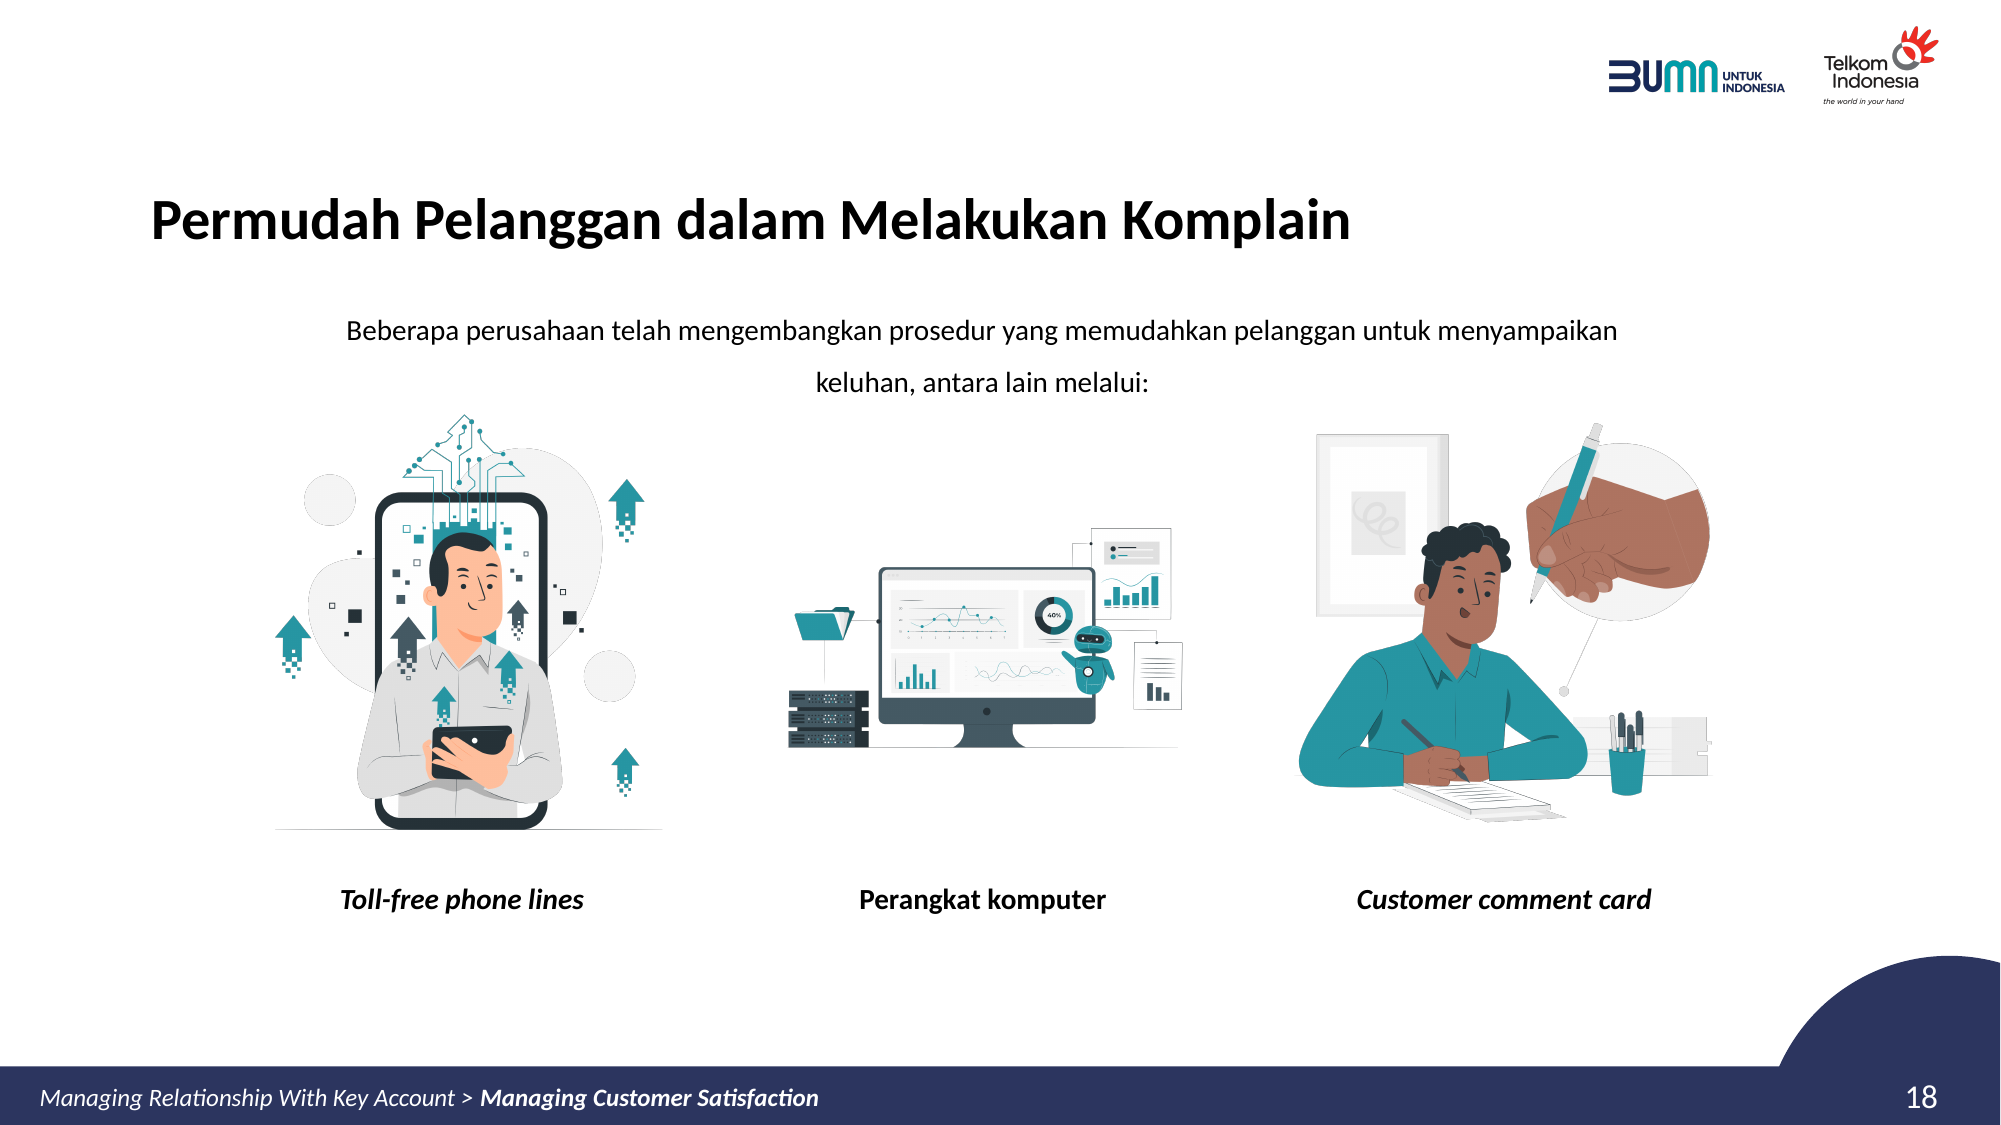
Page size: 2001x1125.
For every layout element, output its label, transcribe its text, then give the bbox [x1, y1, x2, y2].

text_box Toll-free phone lines [274, 854, 650, 924]
picture [1284, 402, 1725, 844]
picture [762, 402, 1204, 844]
picture [1820, 23, 1943, 109]
text_box Managing Relationship With Key Account > Managing Customer Satisfaction [24, 1066, 1000, 1125]
text_box Perangkat komputer [795, 854, 1171, 924]
picture [241, 404, 683, 846]
title Permudah Pelanggan dalam Melakukan Komplain [136, 164, 1613, 278]
text_box Customer comment card [1316, 854, 1693, 924]
picture [1605, 56, 1789, 98]
text_box Beberapa perusahaan telah mengembangkan prosedur yang memudahkan pelanggan untuk menyampaikan keluhan, antara lain melalui: [327, 293, 1638, 379]
slide_number 17 [1875, 1065, 1967, 1125]
